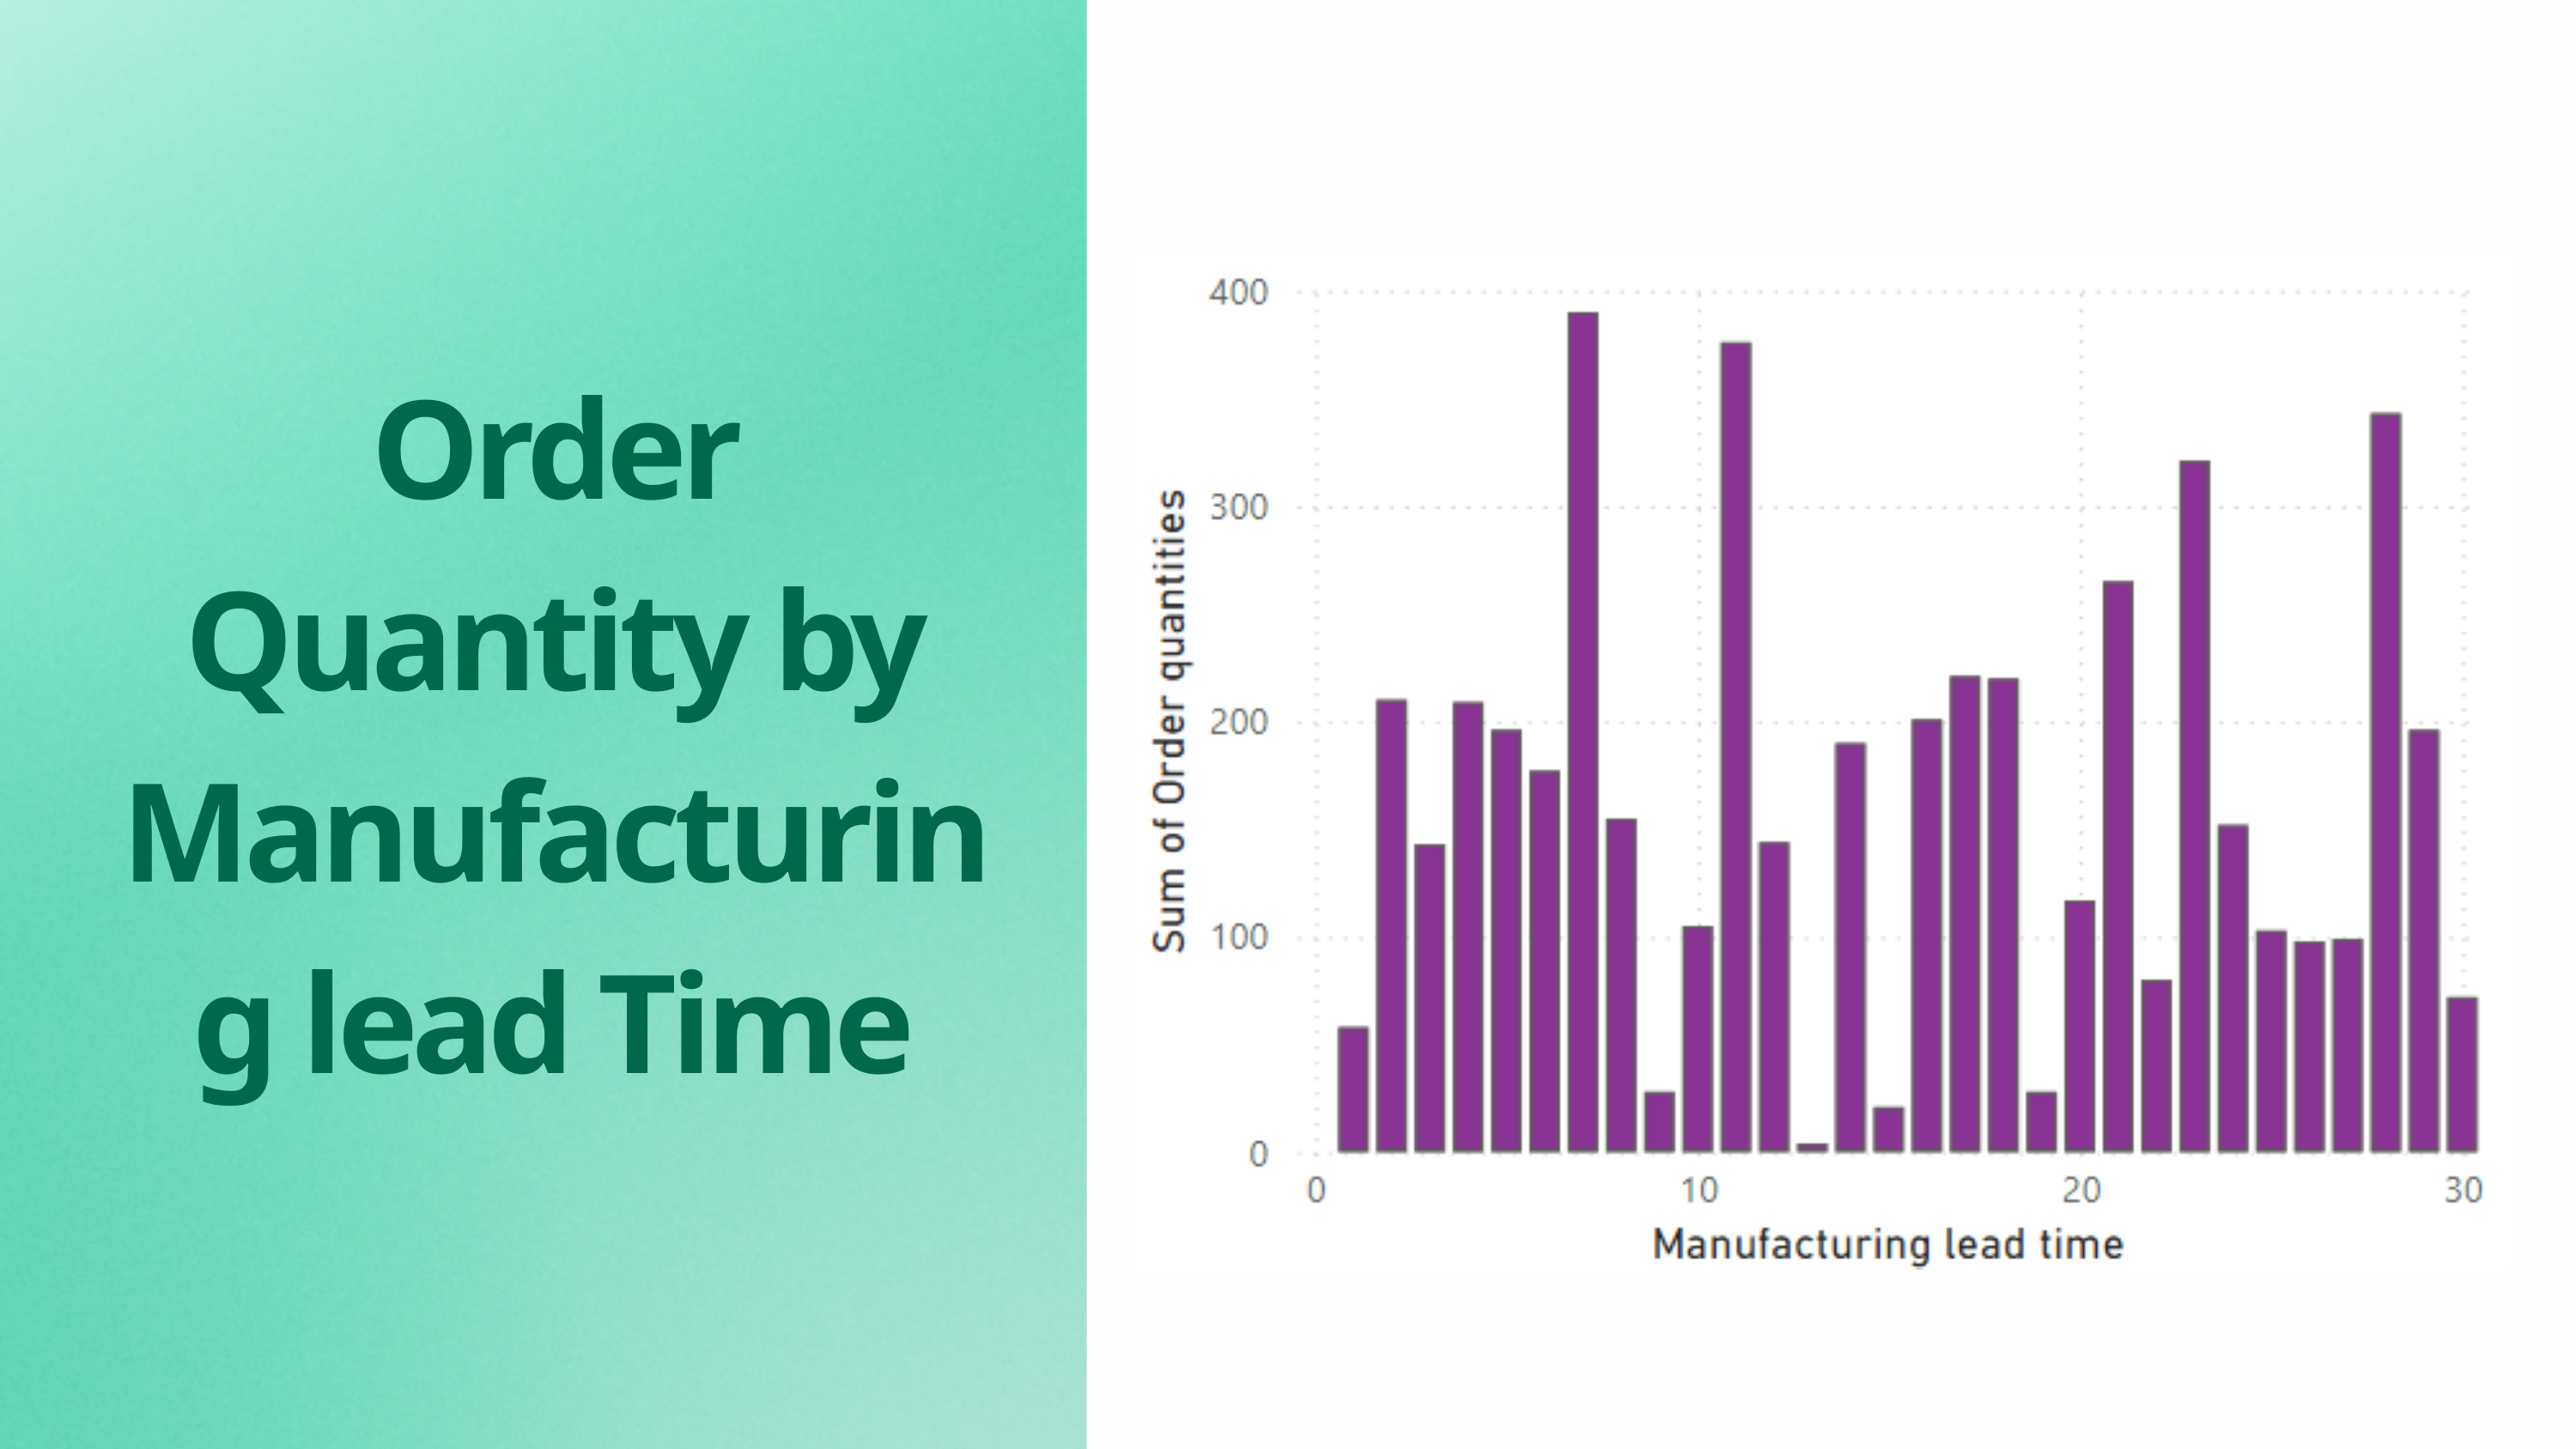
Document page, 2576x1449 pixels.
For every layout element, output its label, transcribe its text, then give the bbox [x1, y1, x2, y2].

text_box Order Quantity by Manufacturing lead Time [87, 335, 1021, 1101]
text_box [0, 0, 1087, 1449]
text_box [1136, 252, 2511, 1270]
